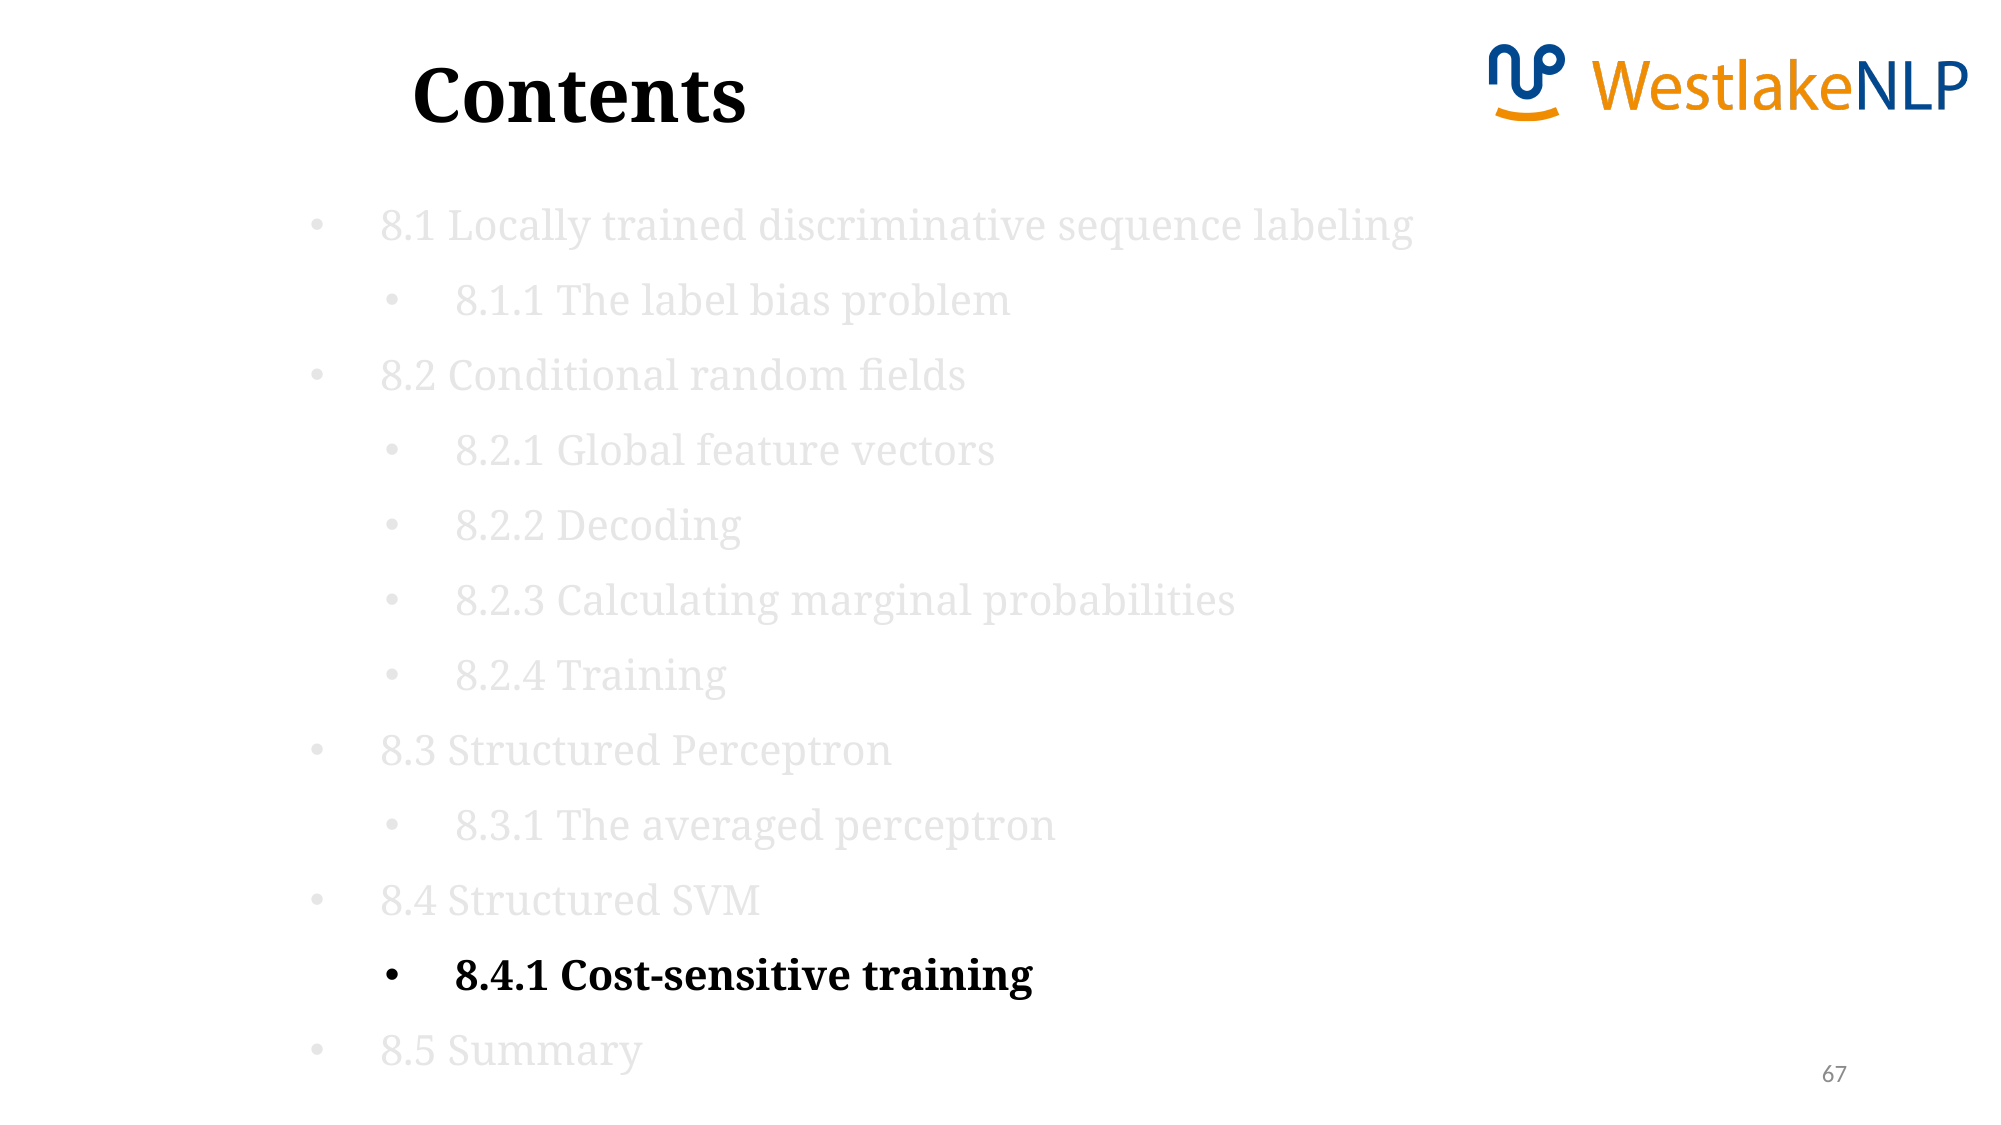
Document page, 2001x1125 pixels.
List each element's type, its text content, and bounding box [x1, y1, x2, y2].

text_box 8.1 Locally trained discriminative sequence labeling 8.1.1 The label bias problem 8.2 Conditional random fields 8.2.1 Global feature vectors 8.2.2 Decoding 8.2.3 Calculating marginal probabilities 8.2.4 Training 8.3 Structured Perceptron 8.3.1 The averaged perceptron 8.4 Structured SVM 8.4.1 Cost-sensitive training 8.5 Summary [294, 166, 1429, 1082]
text_box Contents [396, 40, 898, 146]
slide_number 67 [1412, 1042, 1863, 1103]
picture [1459, 0, 2000, 170]
